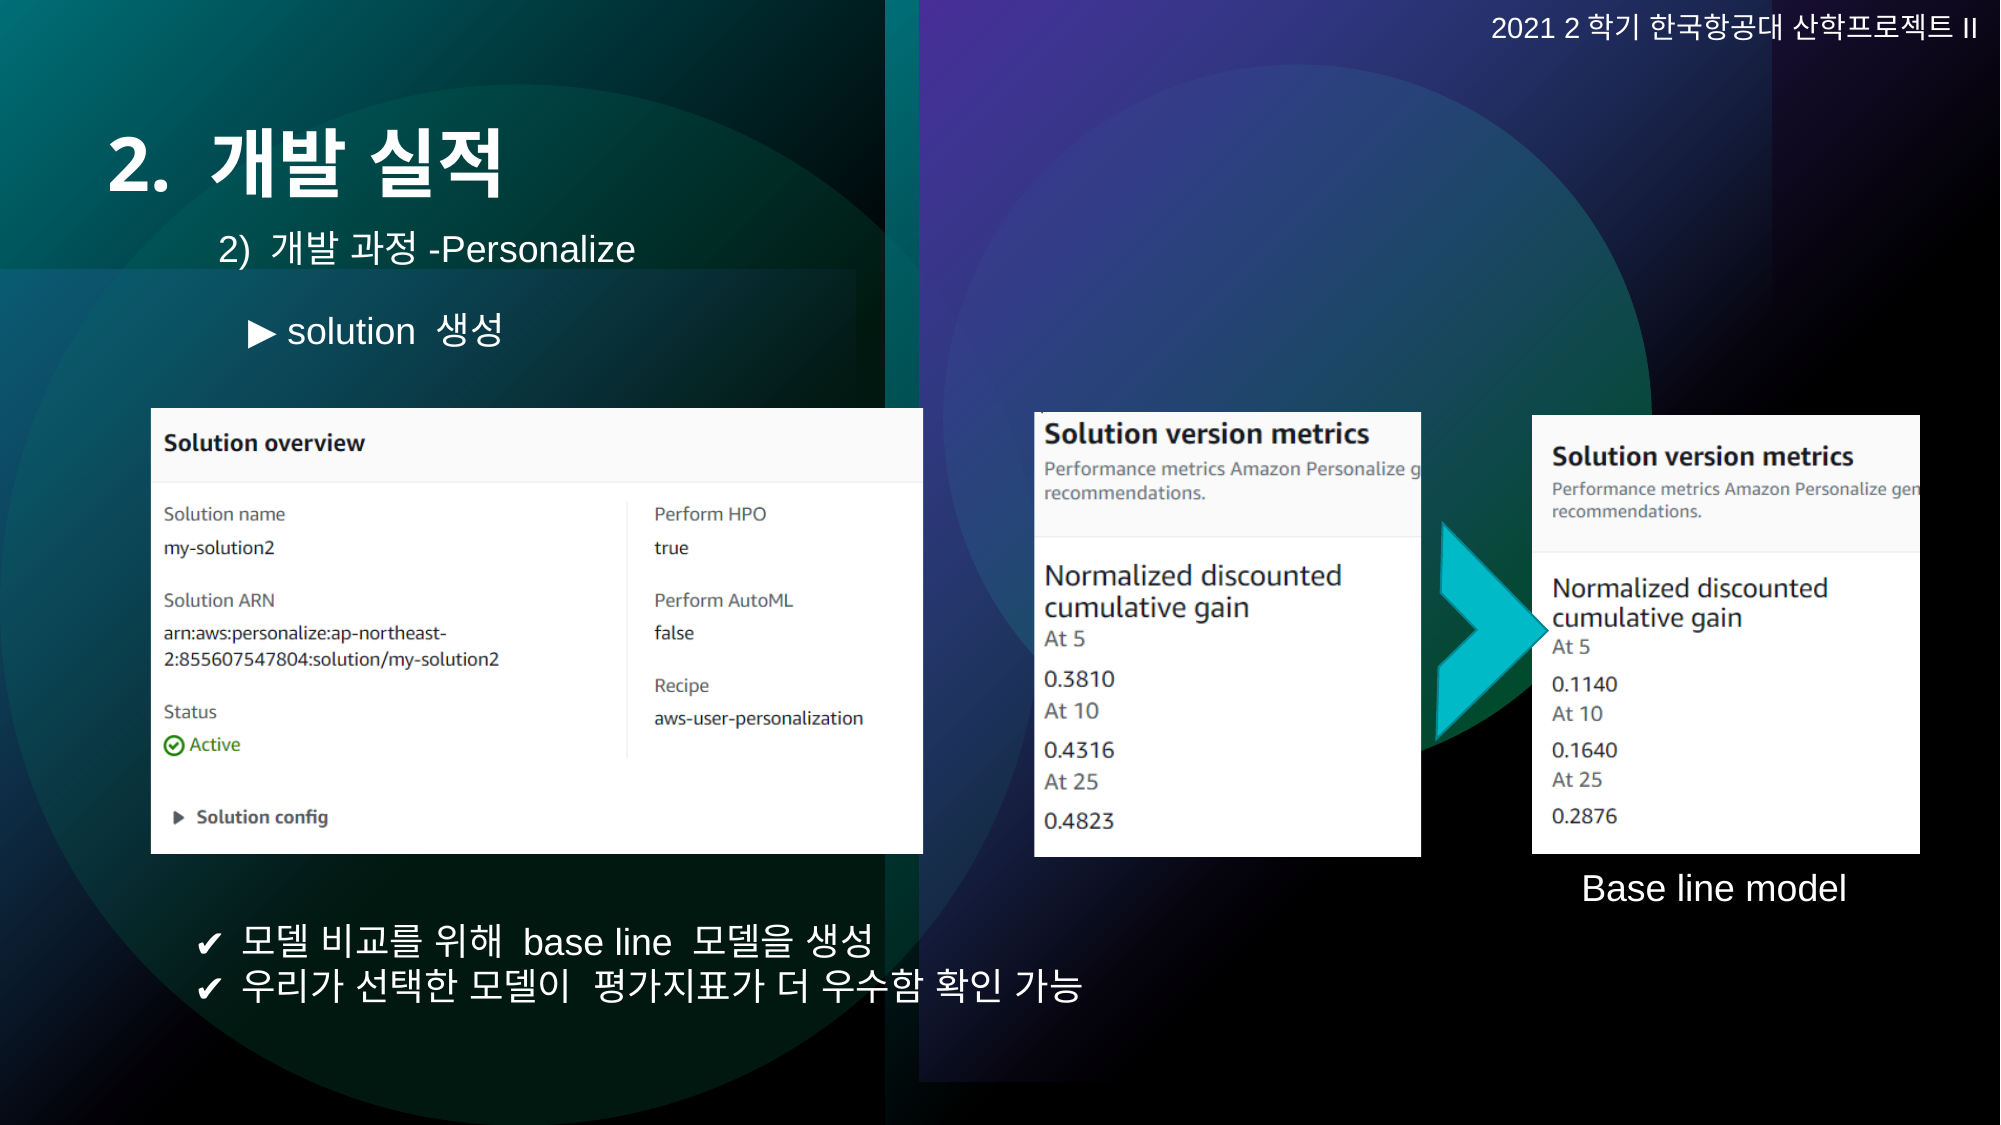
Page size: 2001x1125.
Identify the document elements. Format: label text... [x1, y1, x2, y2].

text_box 2021 2학기 한국항공대 산학프로젝트II [1476, 1, 2000, 52]
picture [1033, 411, 1422, 857]
text_box ▶ solution 생성 [233, 299, 938, 360]
text_box Base line model [1566, 861, 1920, 917]
picture [150, 408, 924, 854]
text_box [1436, 523, 1526, 739]
text_box 모델 비교를 위해 base line 모델을 생성 우리가 선택한 모델이 평가지표가 더 우수함 확인 가능 [179, 910, 1299, 1016]
title 2. 개발 실적 [89, 89, 1911, 218]
text_box 2) 개발 과정-Personalize [203, 217, 938, 278]
picture [1532, 415, 1920, 854]
